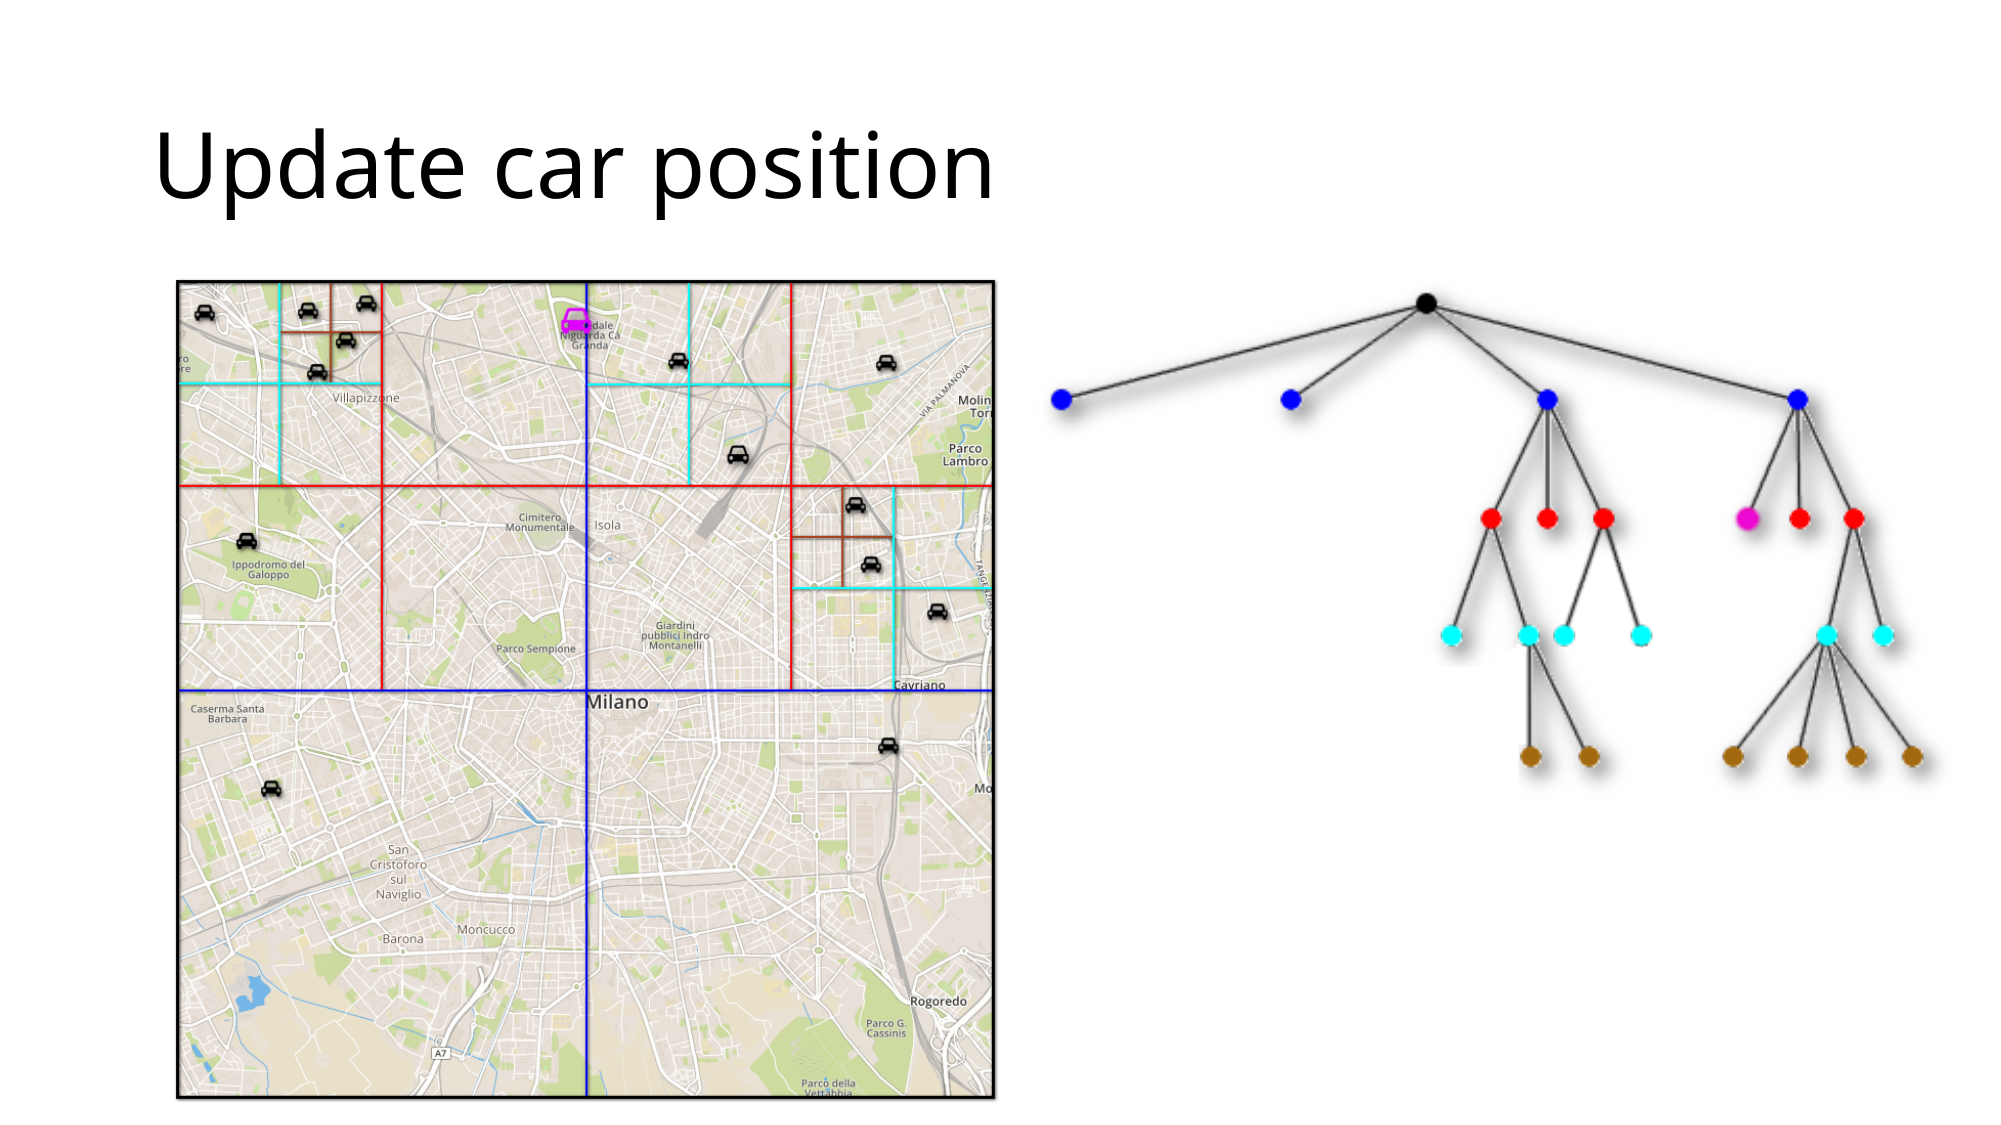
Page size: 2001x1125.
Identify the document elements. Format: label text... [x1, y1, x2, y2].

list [173, 277, 1000, 1105]
picture [1035, 277, 1959, 801]
title Update car position [137, 59, 1863, 278]
